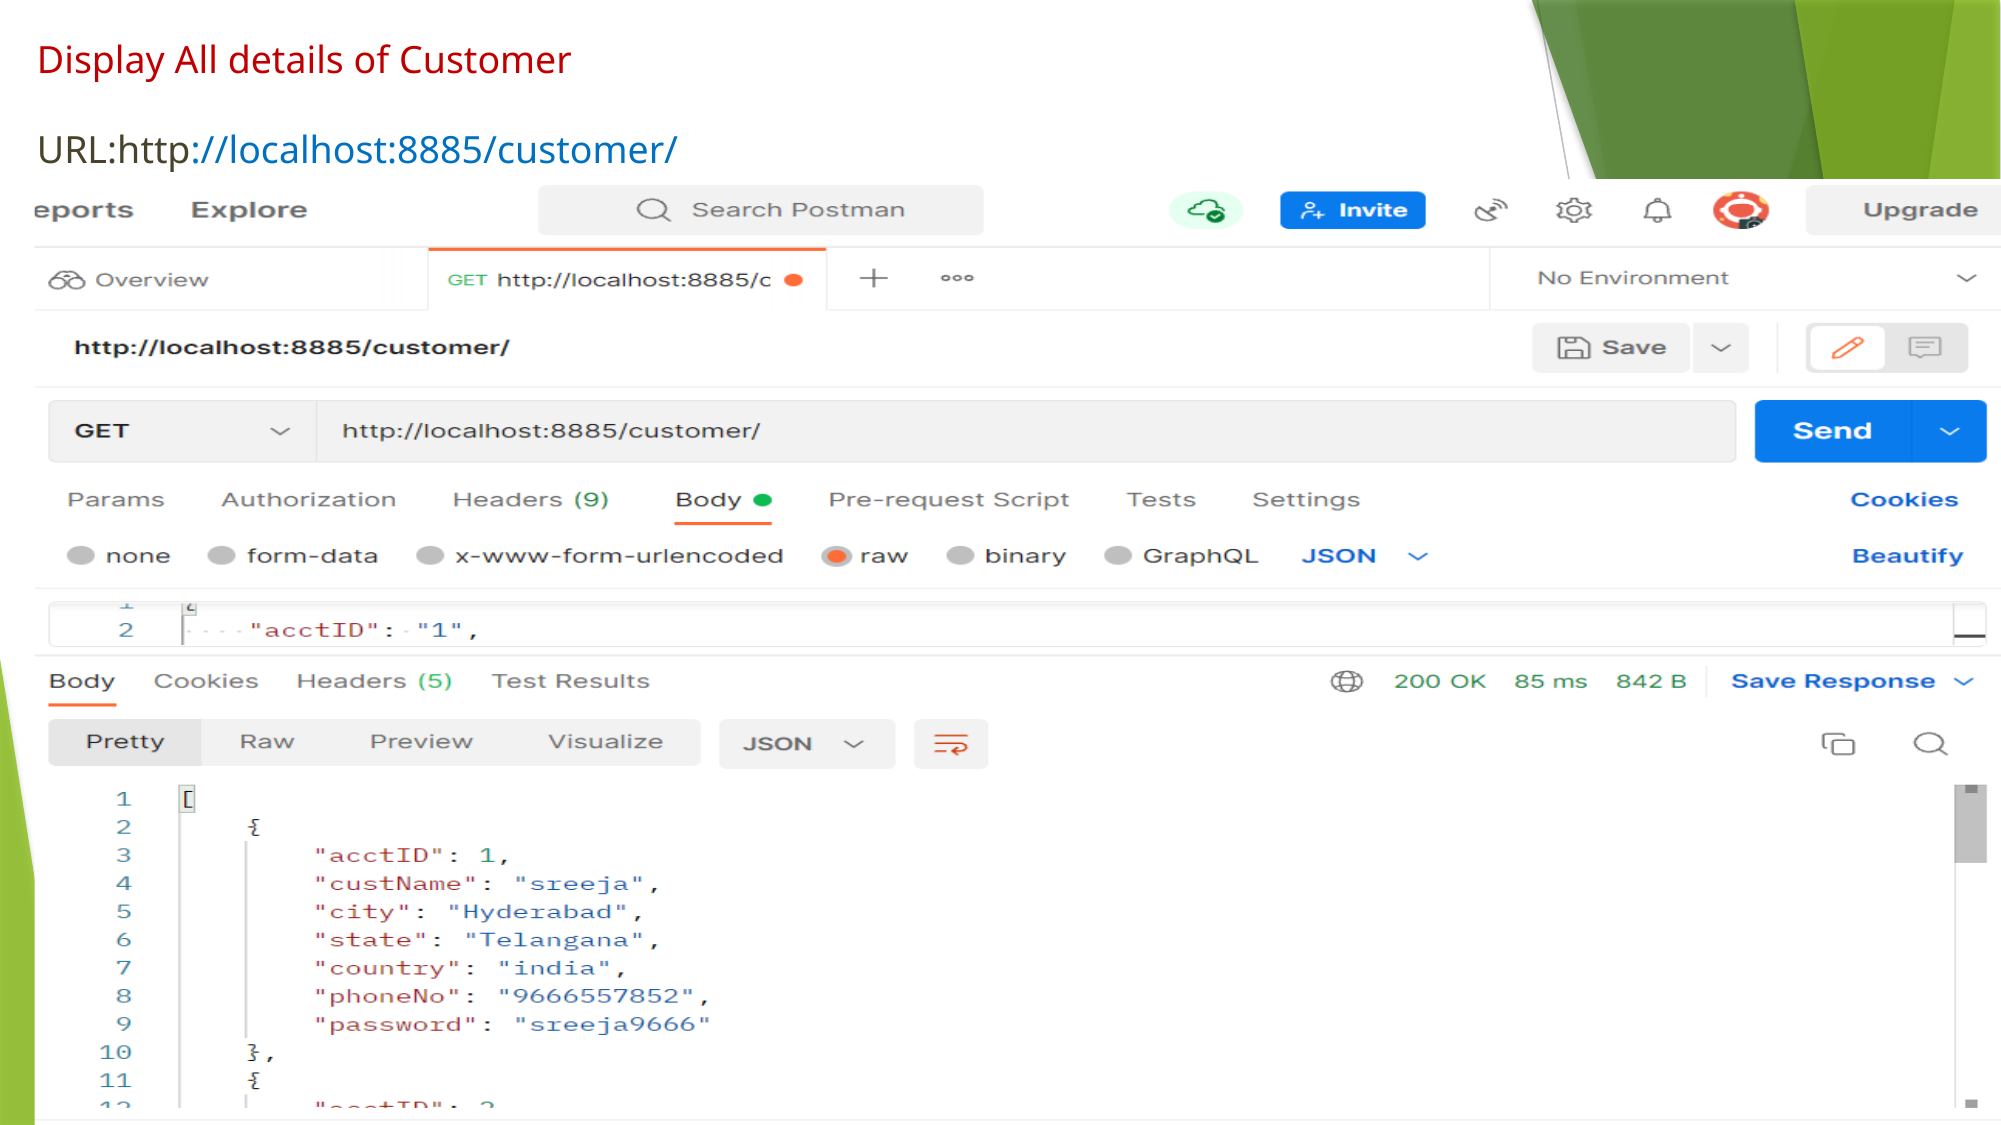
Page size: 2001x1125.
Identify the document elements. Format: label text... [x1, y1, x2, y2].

text_box Display All details of Customer URL:http://localhost:8885/customer/ [22, 28, 1510, 179]
picture [34, 178, 2001, 1125]
